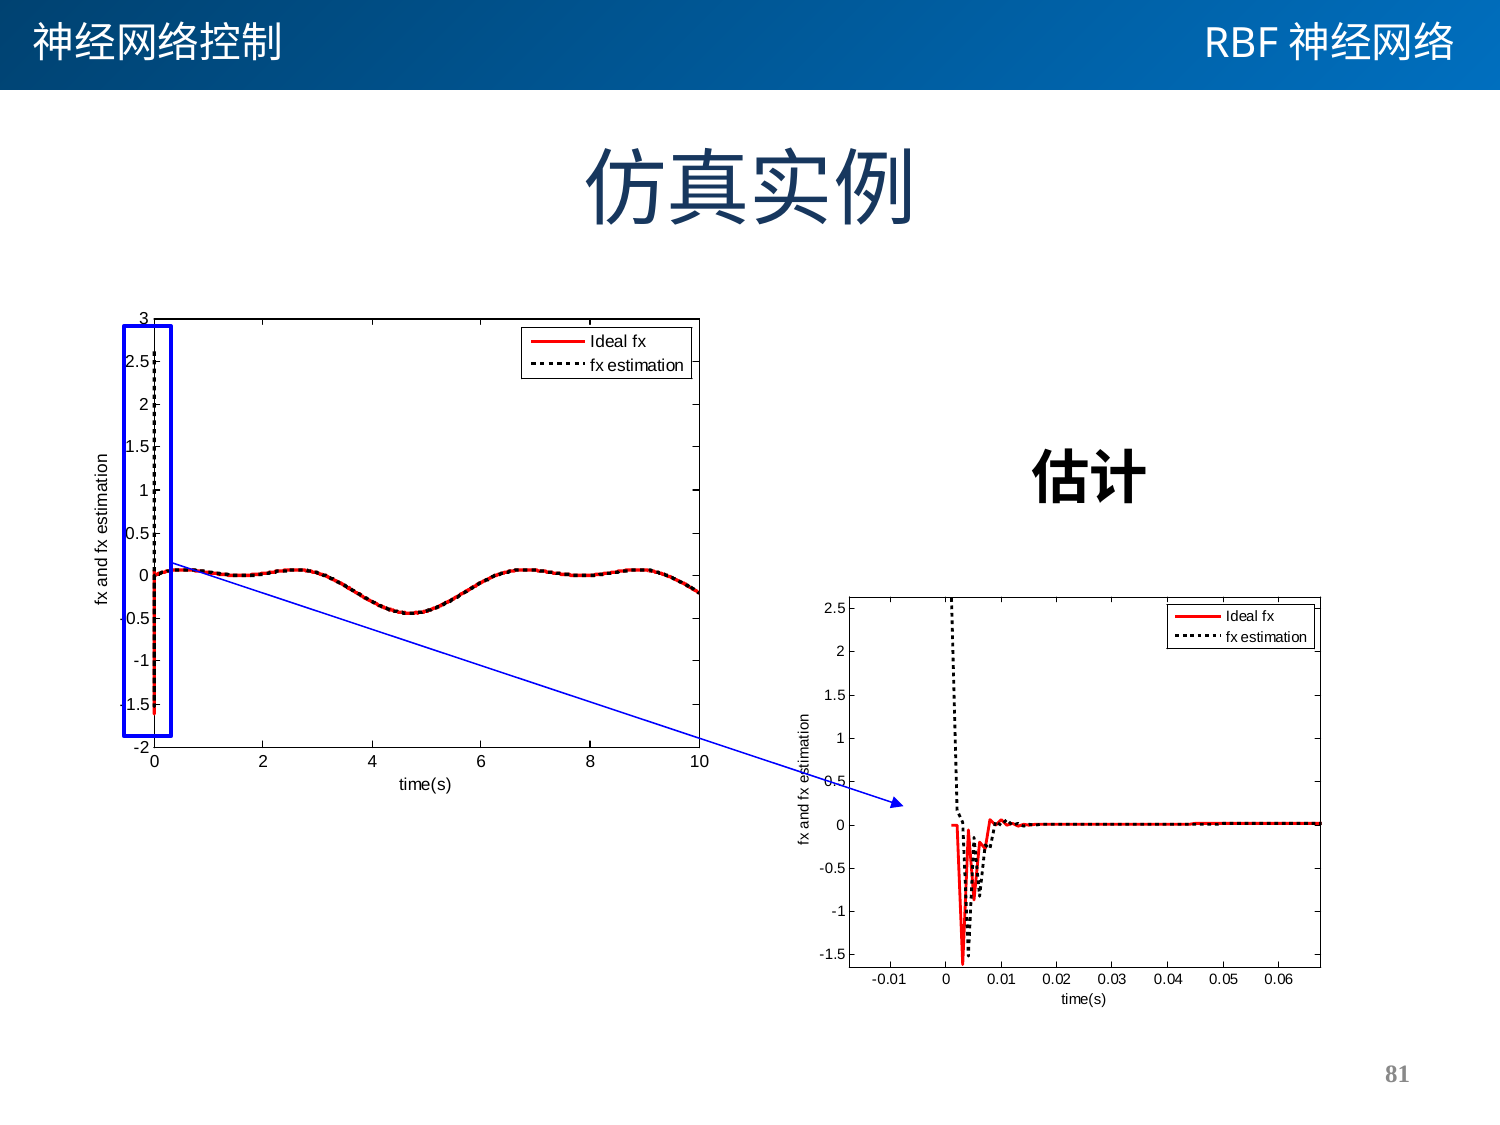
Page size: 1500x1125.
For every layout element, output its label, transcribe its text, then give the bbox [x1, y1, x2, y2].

list 神经网络控制 [17, 8, 561, 80]
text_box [170, 562, 904, 807]
picture [62, 278, 768, 807]
title 仿真实例 [75, 91, 1425, 279]
list RBF神经网络 [938, 8, 1471, 80]
picture [770, 562, 1380, 1019]
slide_number 81 [1074, 1042, 1425, 1103]
